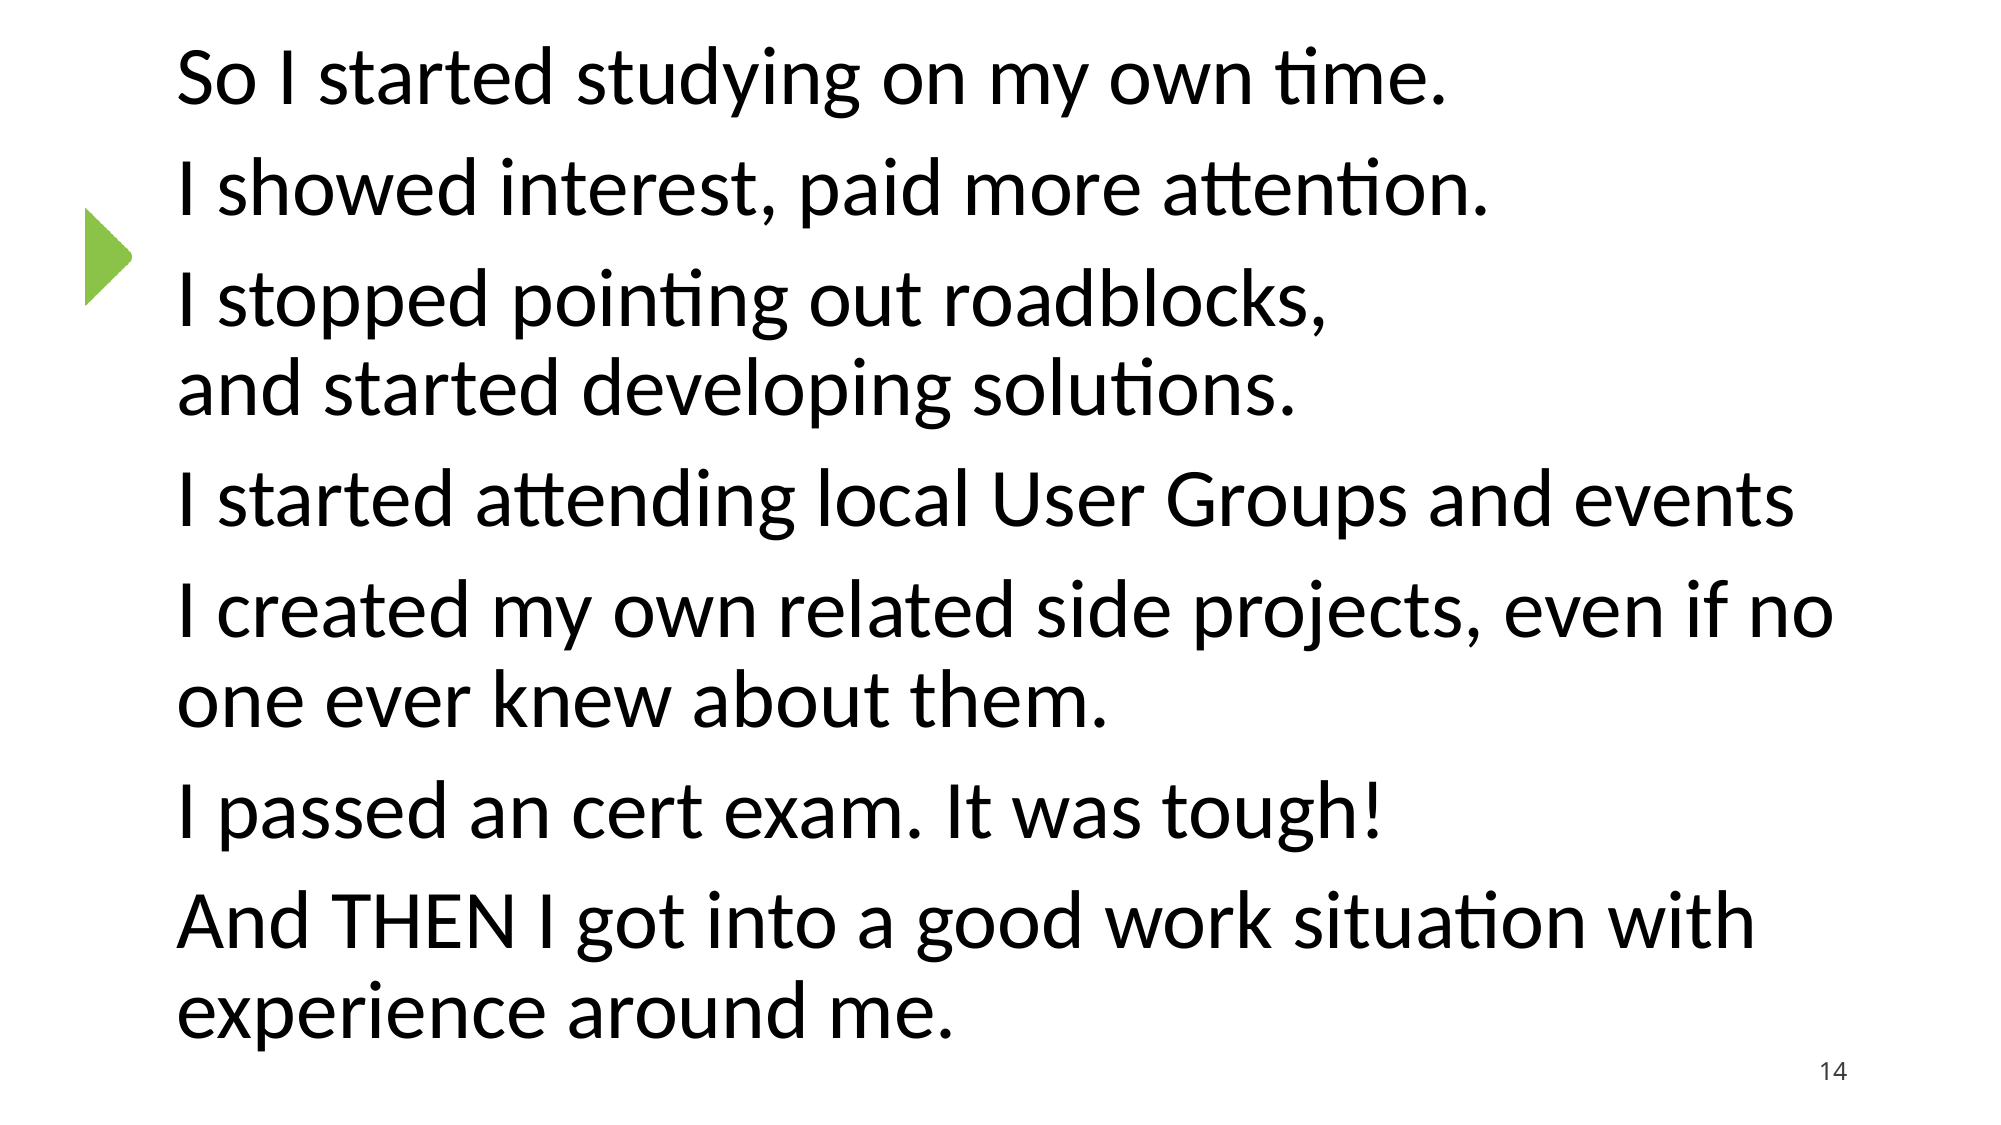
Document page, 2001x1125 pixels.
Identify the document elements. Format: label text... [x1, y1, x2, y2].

list So I started studying on my own time. I showed interest, paid more attention. I stopped pointing out roadblocks, and started developing solutions. I started attending local User Groups and events I created my own related side projects, even if no one ever knew about them. I passed an cert exam. It was tough! And THEN I got into a good work situation with experience around me. [161, 24, 1964, 1005]
picture [85, 207, 132, 306]
slide_number 14 [1412, 1042, 1863, 1103]
